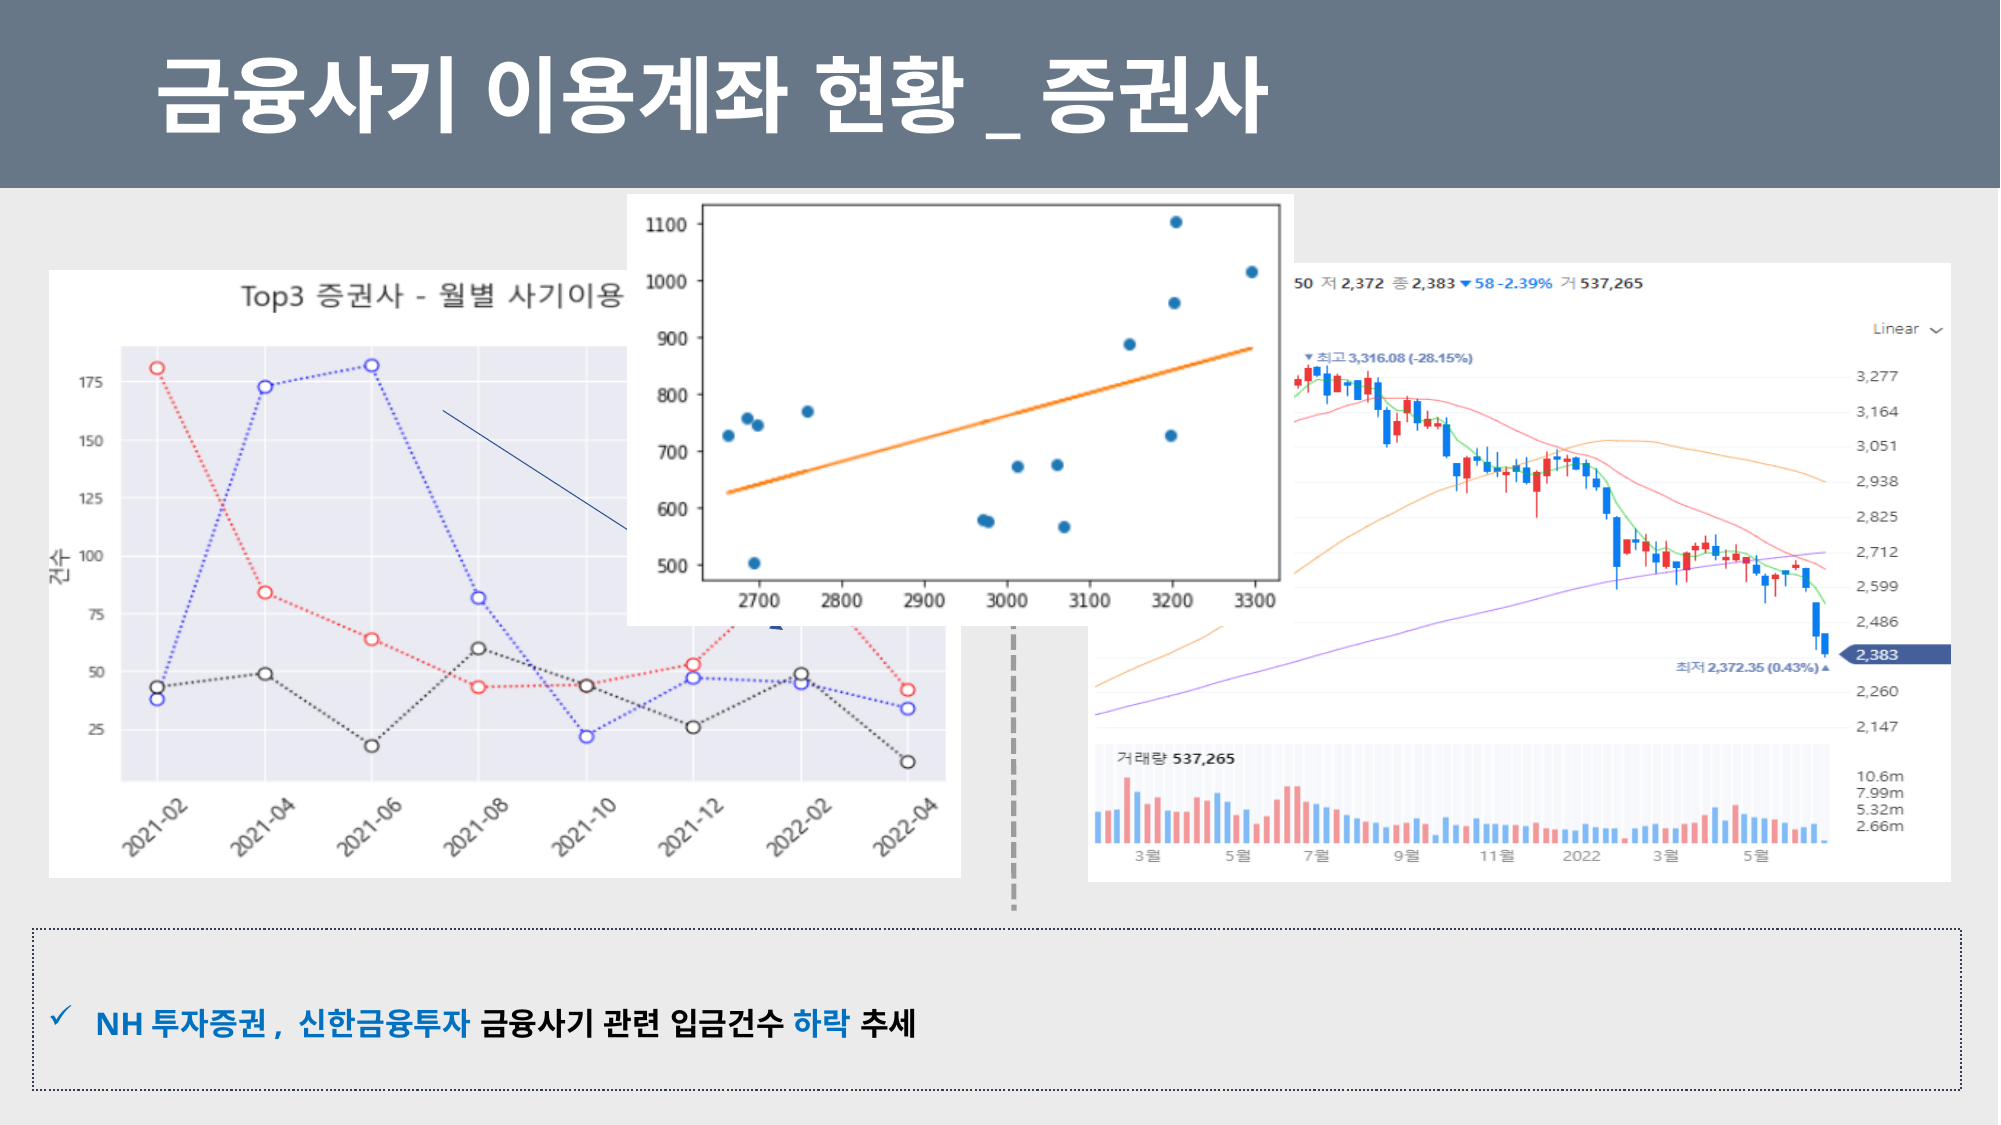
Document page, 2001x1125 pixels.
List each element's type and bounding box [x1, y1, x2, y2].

text_box [442, 410, 783, 630]
picture [0, 0, 2000, 1125]
